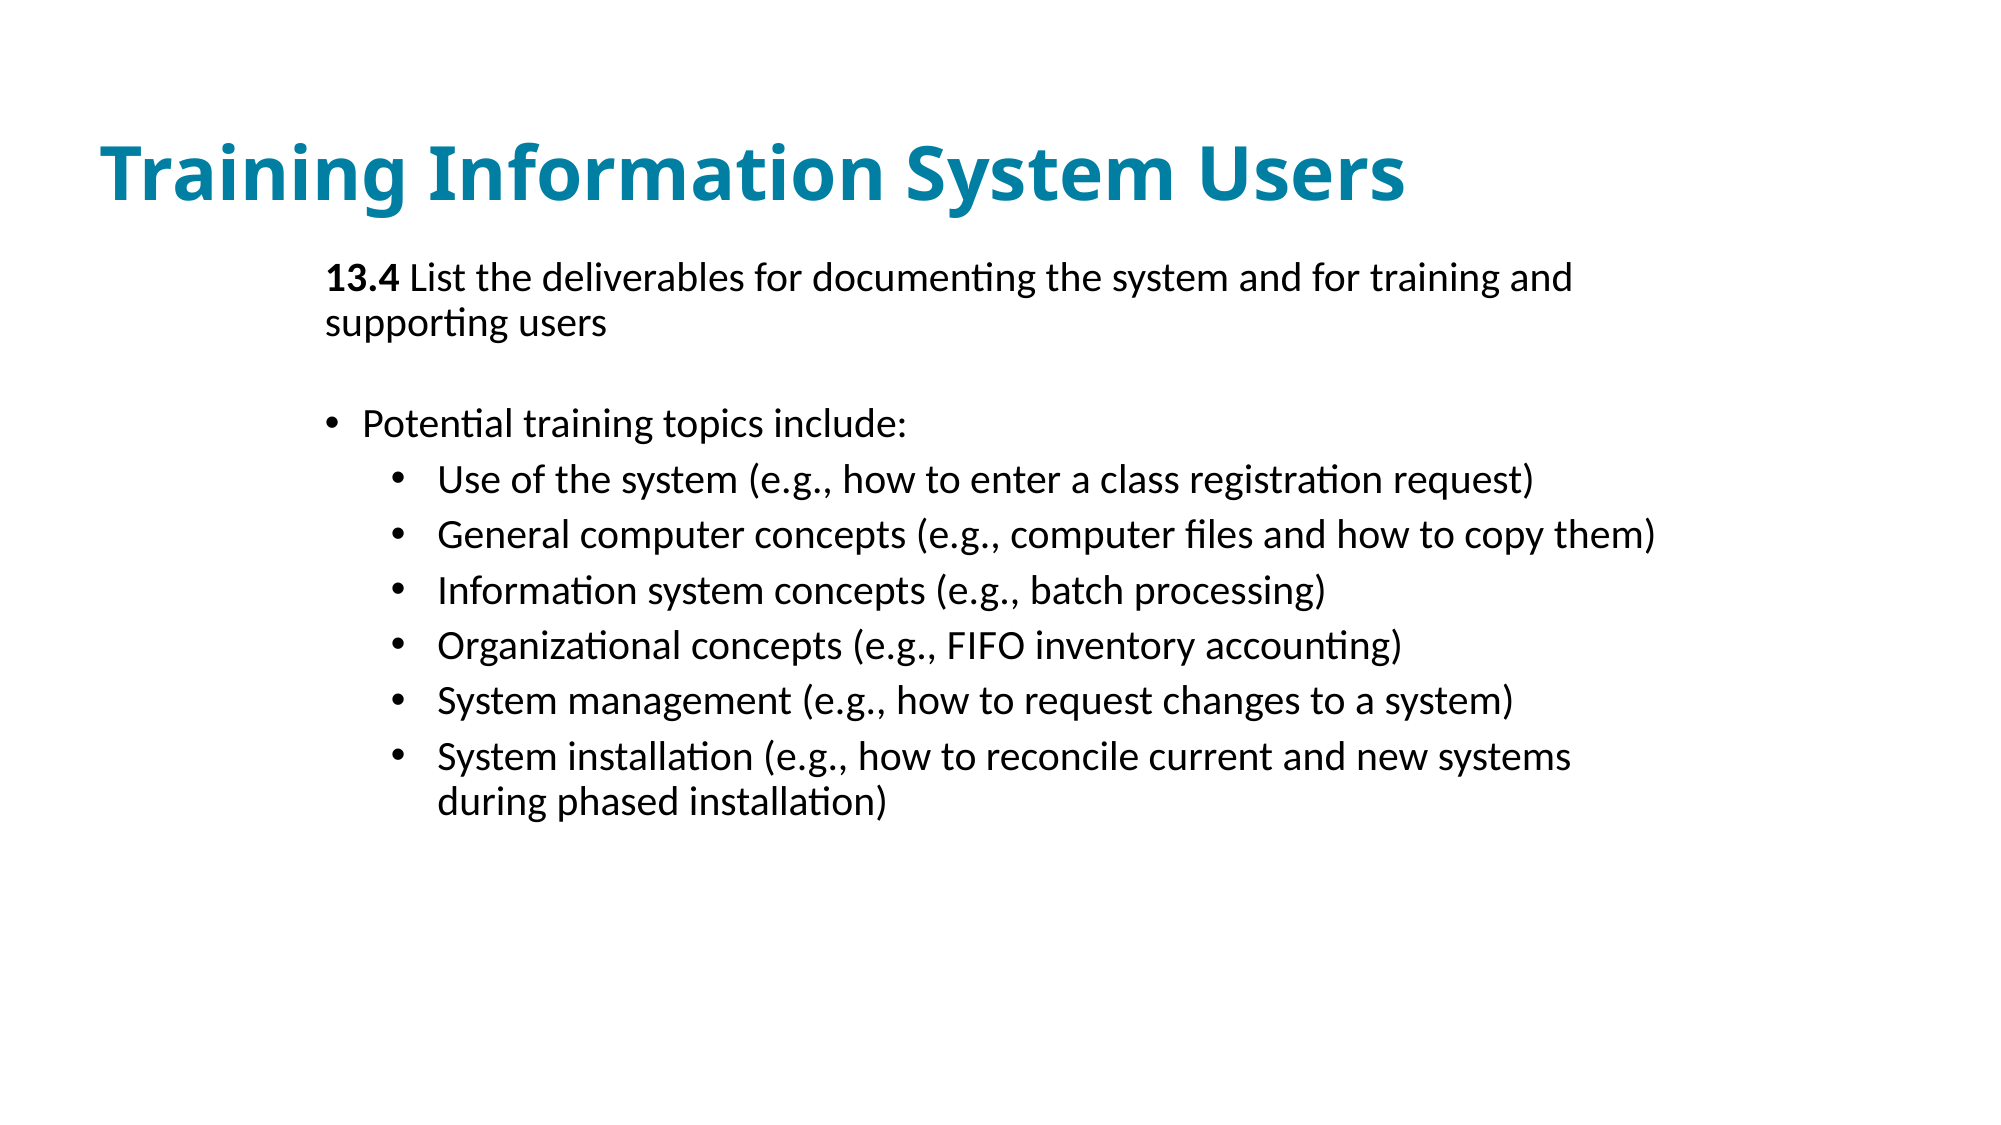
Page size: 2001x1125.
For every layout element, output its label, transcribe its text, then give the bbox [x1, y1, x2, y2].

title Training Information System Users [99, 35, 1900, 216]
list 13.4 List the deliverables for documenting the system and for training and supporting users [324, 255, 1675, 367]
list Potential training topics include: Use of the system (e.g., how to enter a class registration request) General computer concepts (e.g., computer files and how to copy them) Information system concepts (e.g., batch processing) Organizational concepts (e.g., F I F O inventory accounting) System management (e.g., how to request changes to a system) System installation (e.g., how to reconcile current and new systems during phased installation) [324, 401, 1675, 963]
